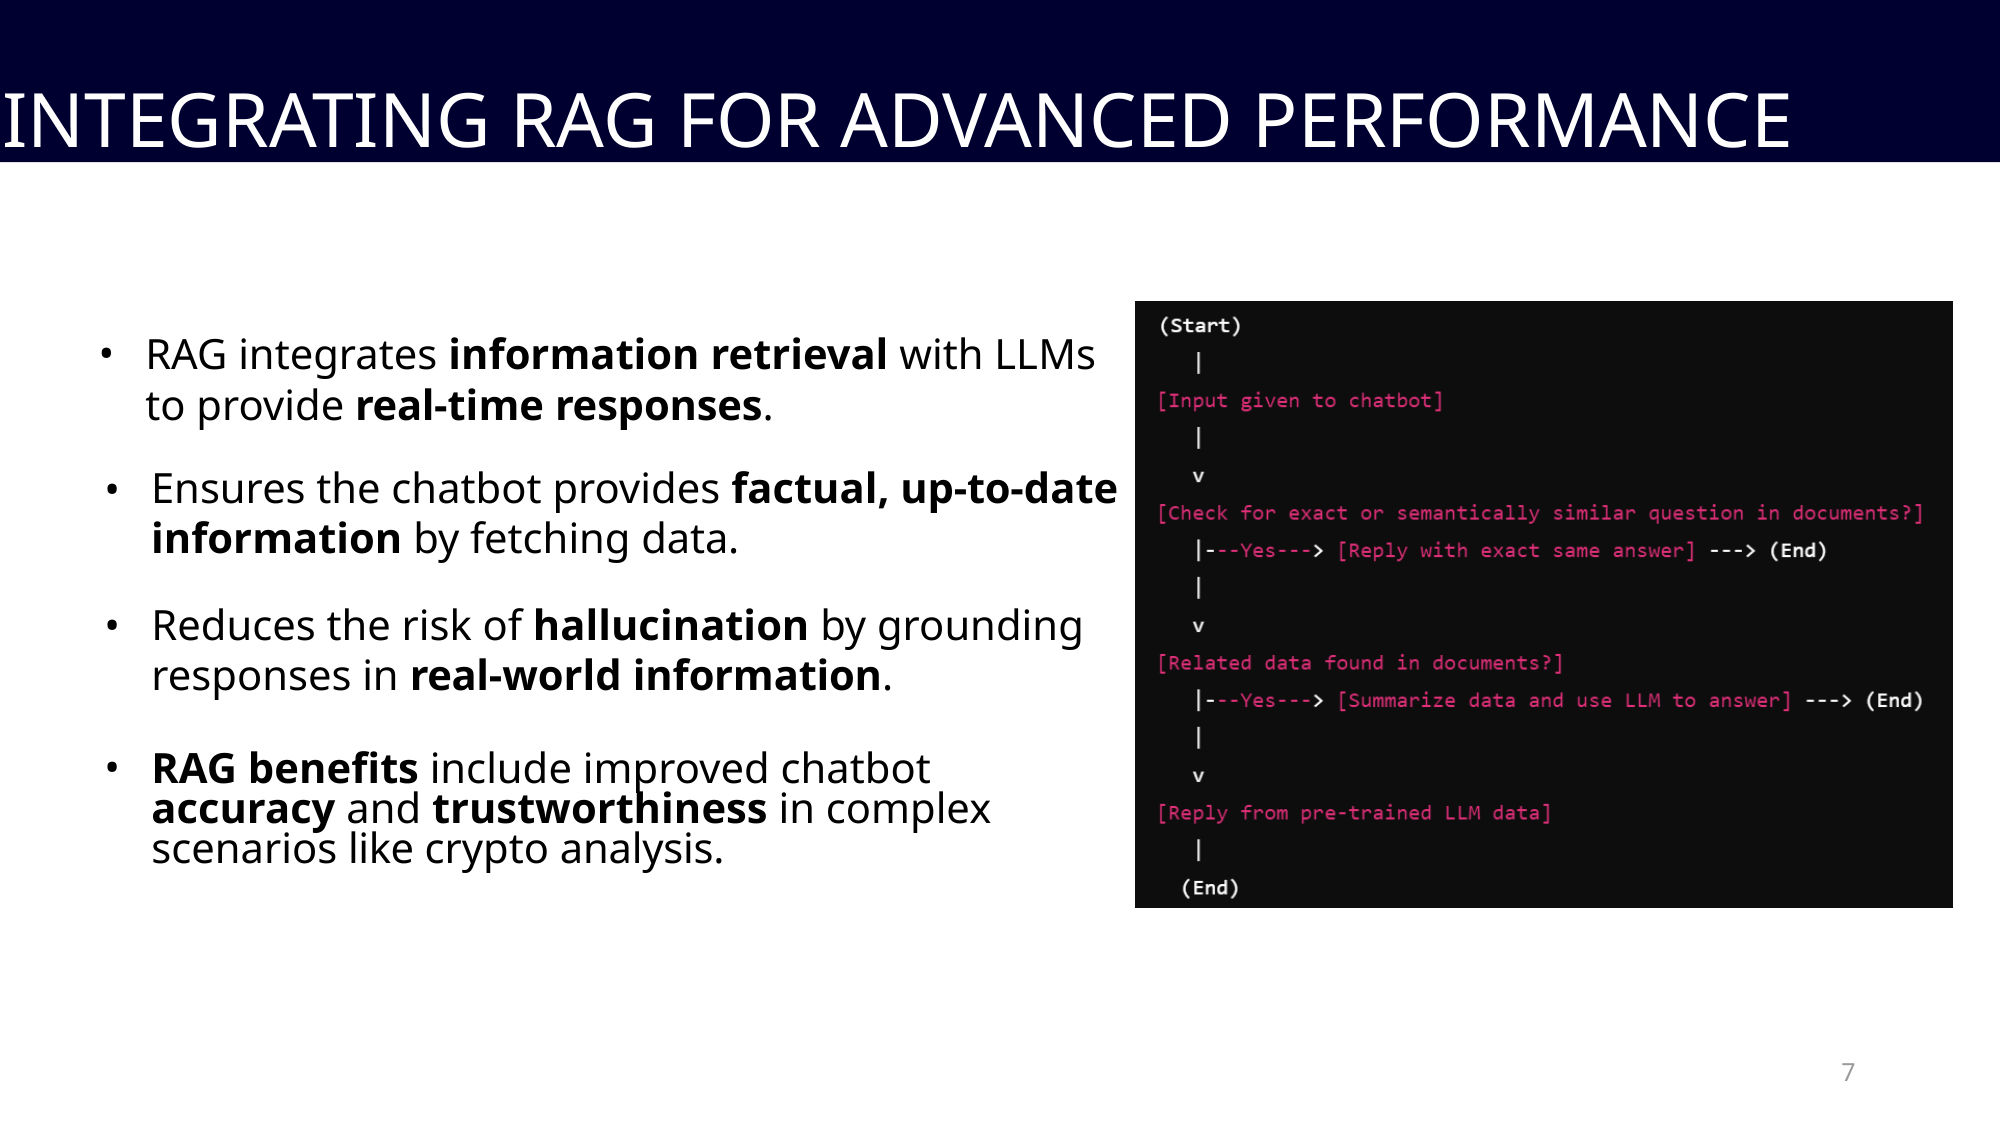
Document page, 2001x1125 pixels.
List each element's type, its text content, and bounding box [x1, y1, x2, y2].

text_box Ensures the chatbot provides factual, up-to-date information by fetching data. [148, 459, 1134, 562]
text_box Reduces the risk of hallucination by grounding responses in real-world information. RAG benefits include improved chatbot accuracy and trustworthiness in complex scenarios like crypto analysis. [102, 596, 1118, 873]
text_box • [96, 325, 109, 378]
slide_number 7 [1809, 908, 1856, 1125]
text_box RAG integrates information retrieval with LLMs to provide real-time responses. [143, 326, 1134, 429]
text_box • [102, 461, 115, 514]
picture [1134, 301, 1954, 908]
title Integrating RAG for Advanced Performance [0, 0, 2000, 163]
